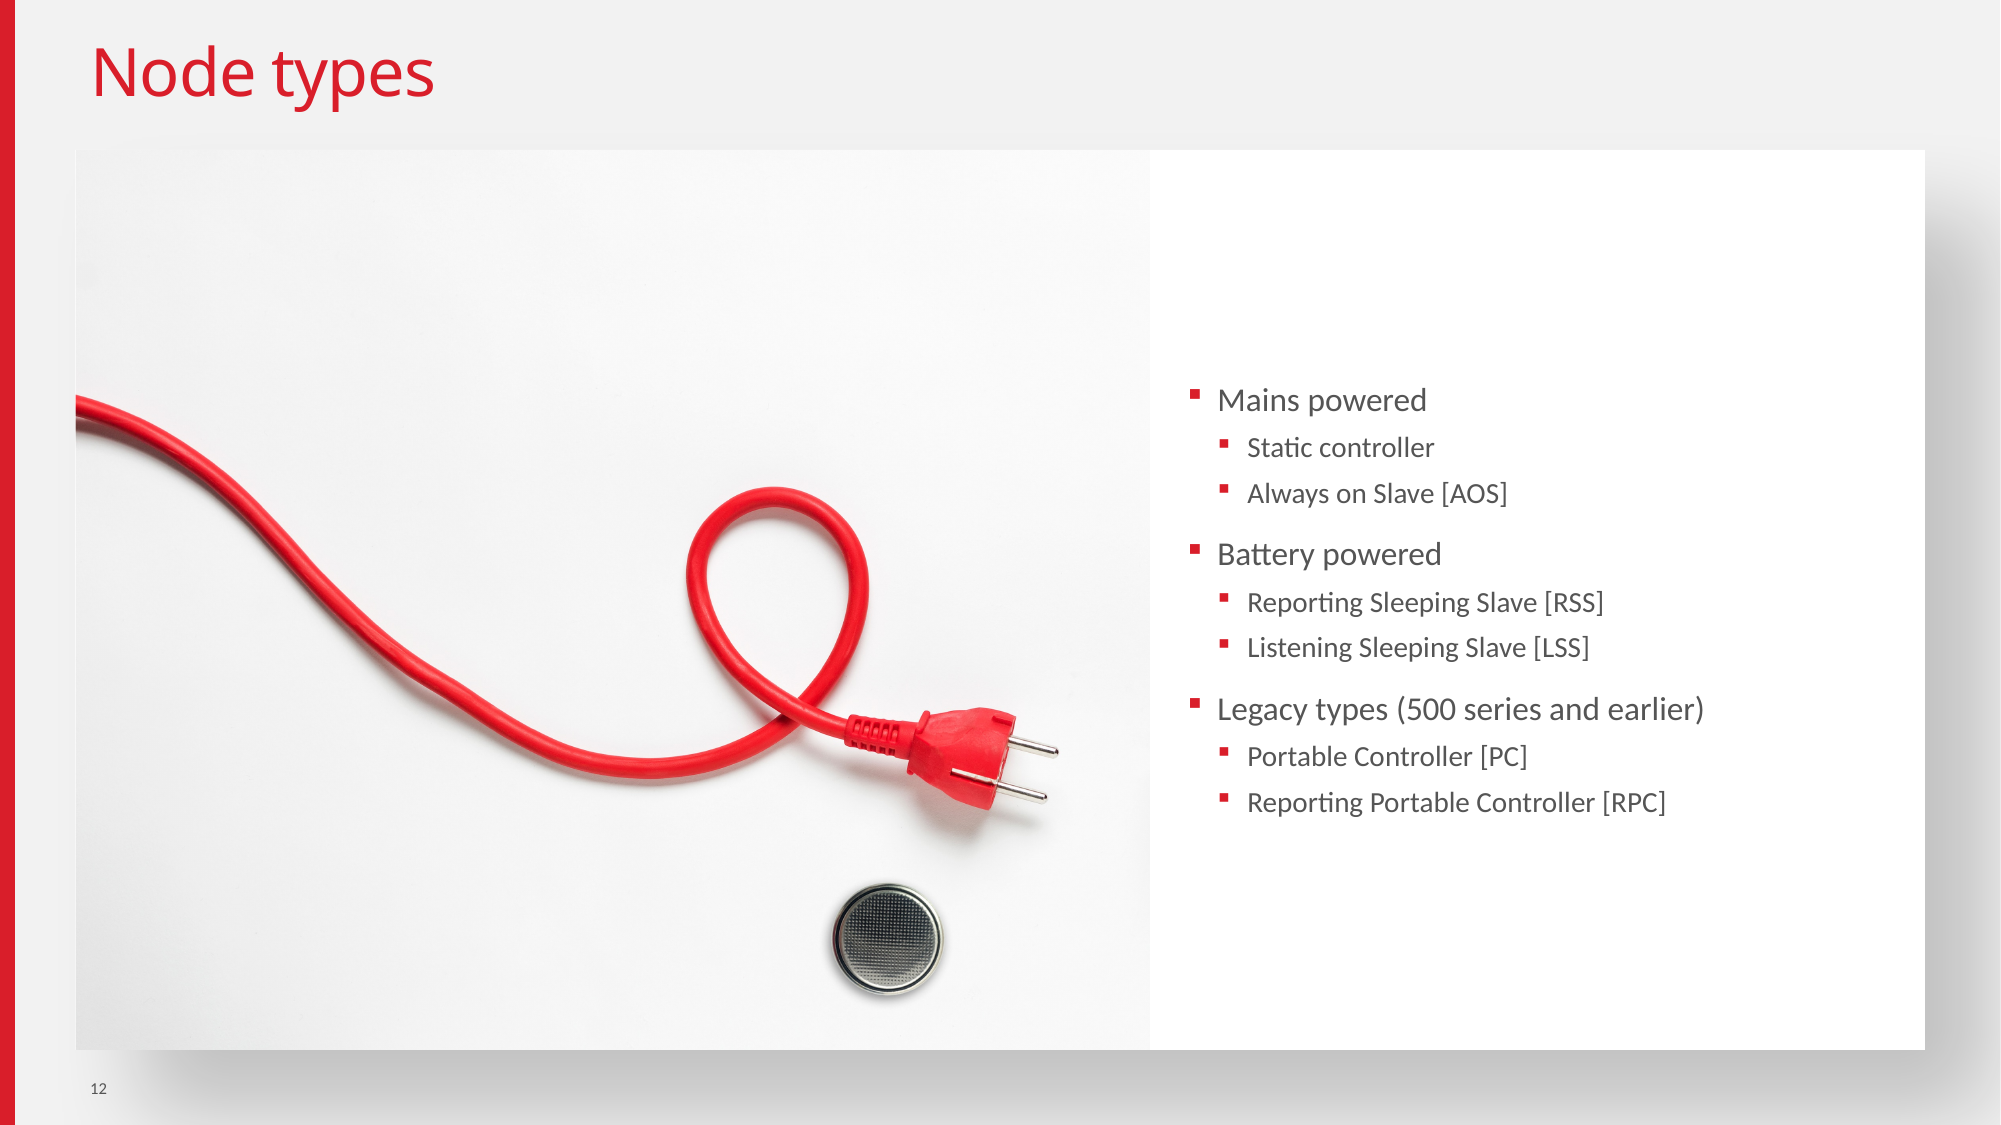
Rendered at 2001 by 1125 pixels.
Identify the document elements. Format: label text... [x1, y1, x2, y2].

title Node types [75, 0, 1925, 150]
picture [75, 149, 1150, 1050]
slide_number 12 [75, 1050, 128, 1125]
list Mains powered Static controller Always on Slave [AOS] Battery powered Reporting Sleeping Slave [RSS] Listening Sleeping Slave [LSS] Legacy types (500 series and earlier) Portable Controller [PC] Reporting Portable Controller [RPC] [1187, 187, 1888, 1013]
